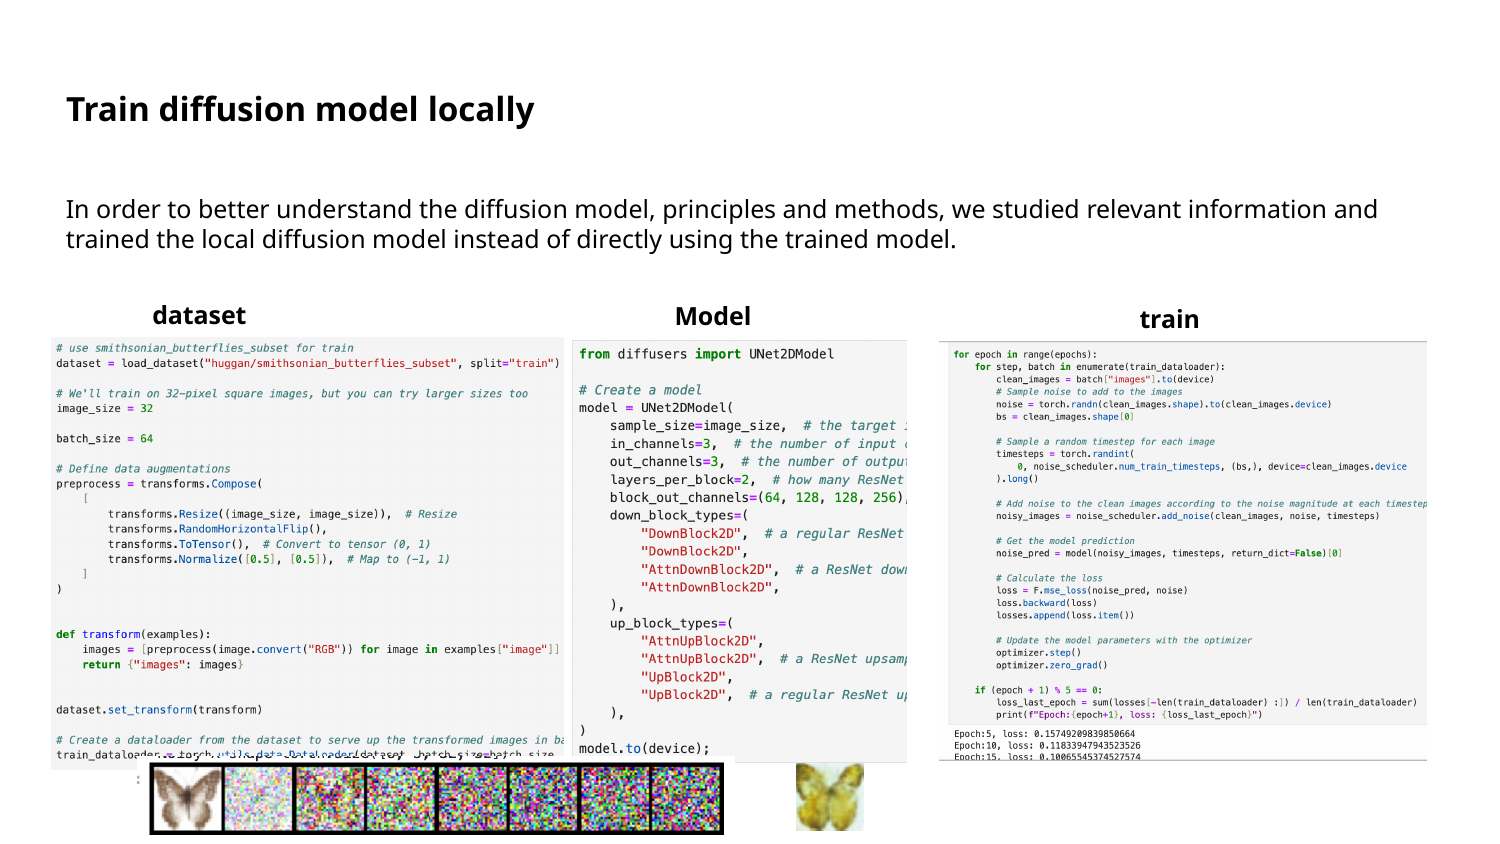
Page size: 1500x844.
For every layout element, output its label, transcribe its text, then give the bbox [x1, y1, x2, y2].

title Train diffusion model locally [51, 72, 1296, 149]
picture [938, 341, 1428, 762]
text_box In order to better understand the diffusion model, principles and methods, we studied relevant information and trained the local diffusion model instead of directly using the trained model. [51, 185, 1406, 261]
text_box dataset [137, 292, 308, 335]
text_box train [1124, 296, 1296, 340]
text_box Model [659, 292, 831, 335]
picture [50, 337, 907, 842]
